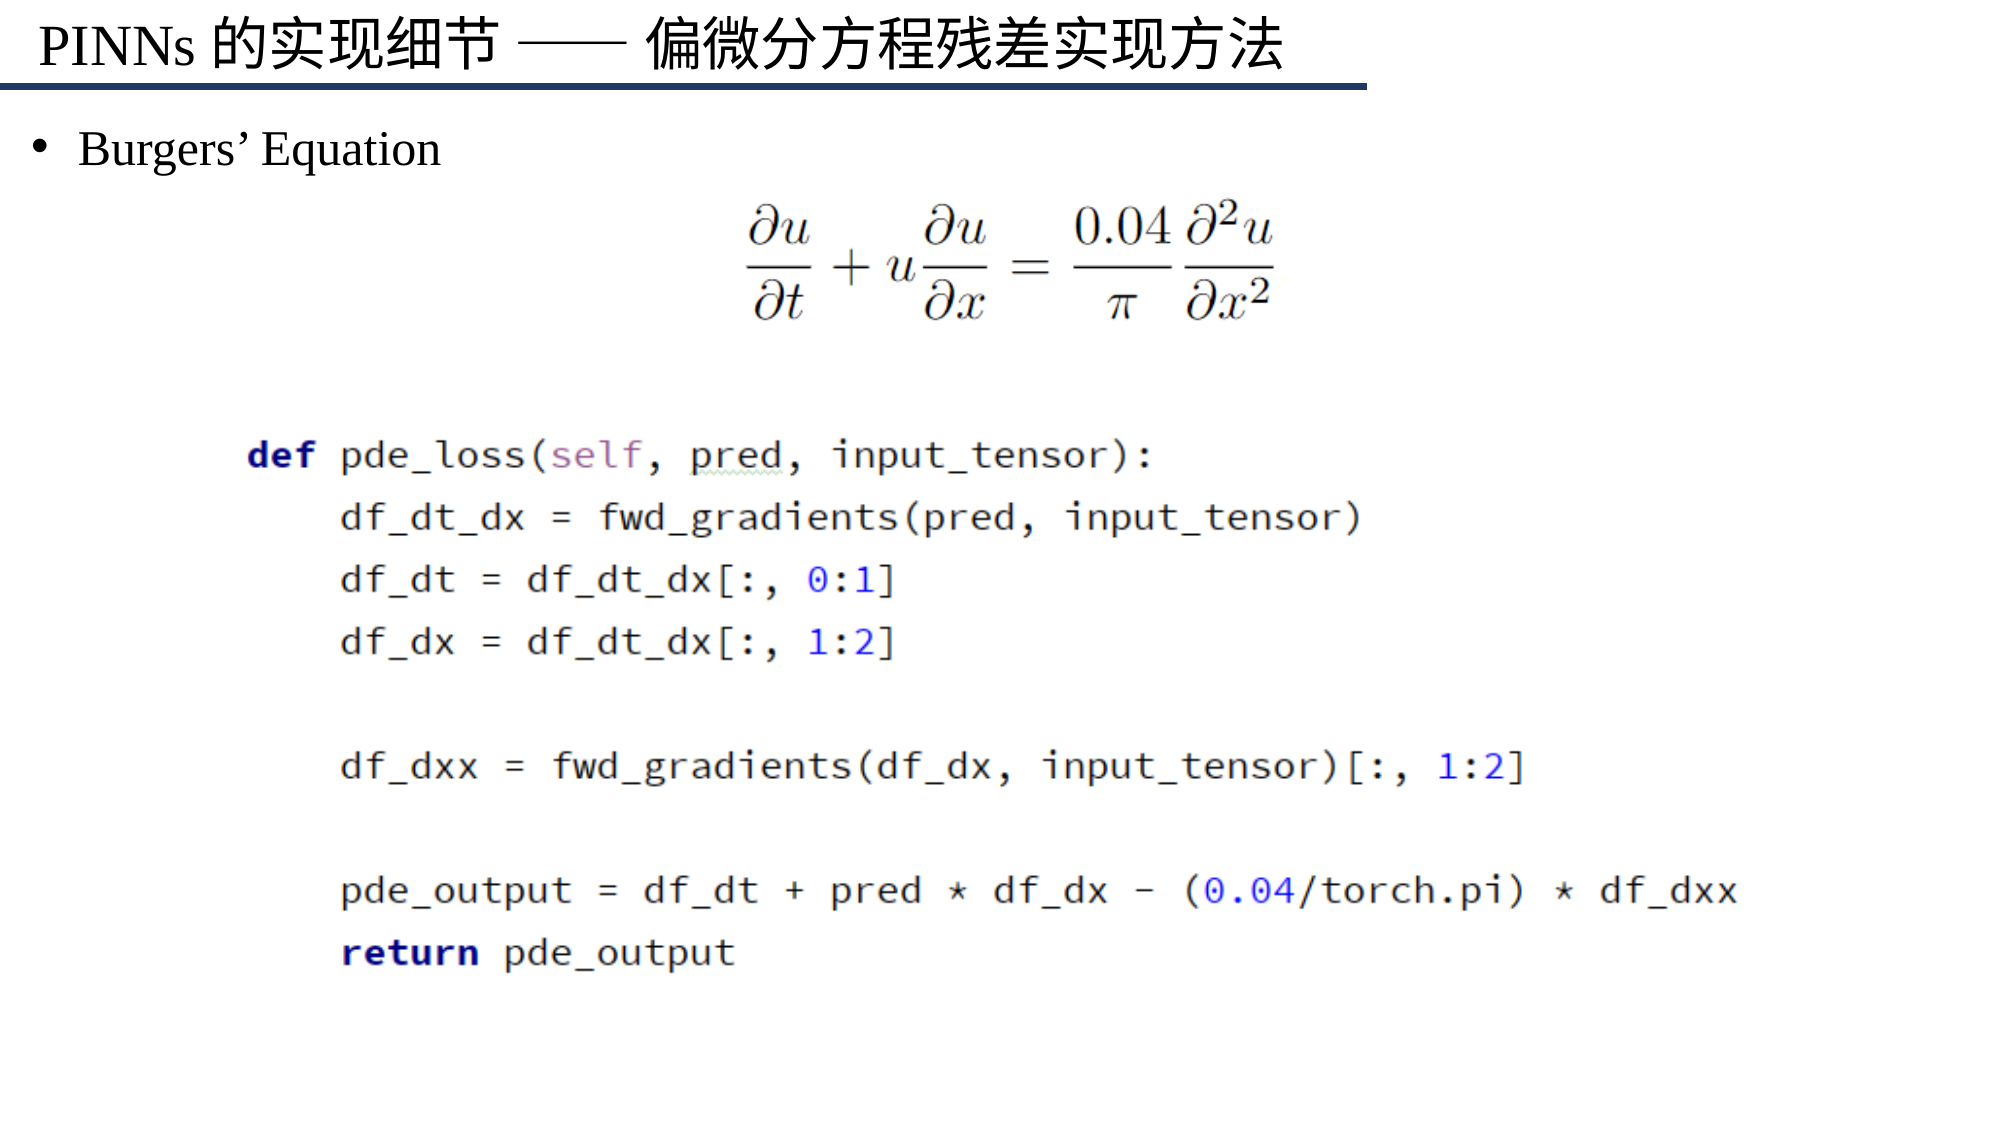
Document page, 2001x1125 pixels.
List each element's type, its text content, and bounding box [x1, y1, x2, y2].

text_box PINNs的实现细节 —— 偏微分方程残差实现方法 [23, 0, 1301, 83]
text_box Burgers’ Equation [16, 108, 457, 184]
picture [715, 184, 1285, 336]
picture [241, 433, 1759, 983]
